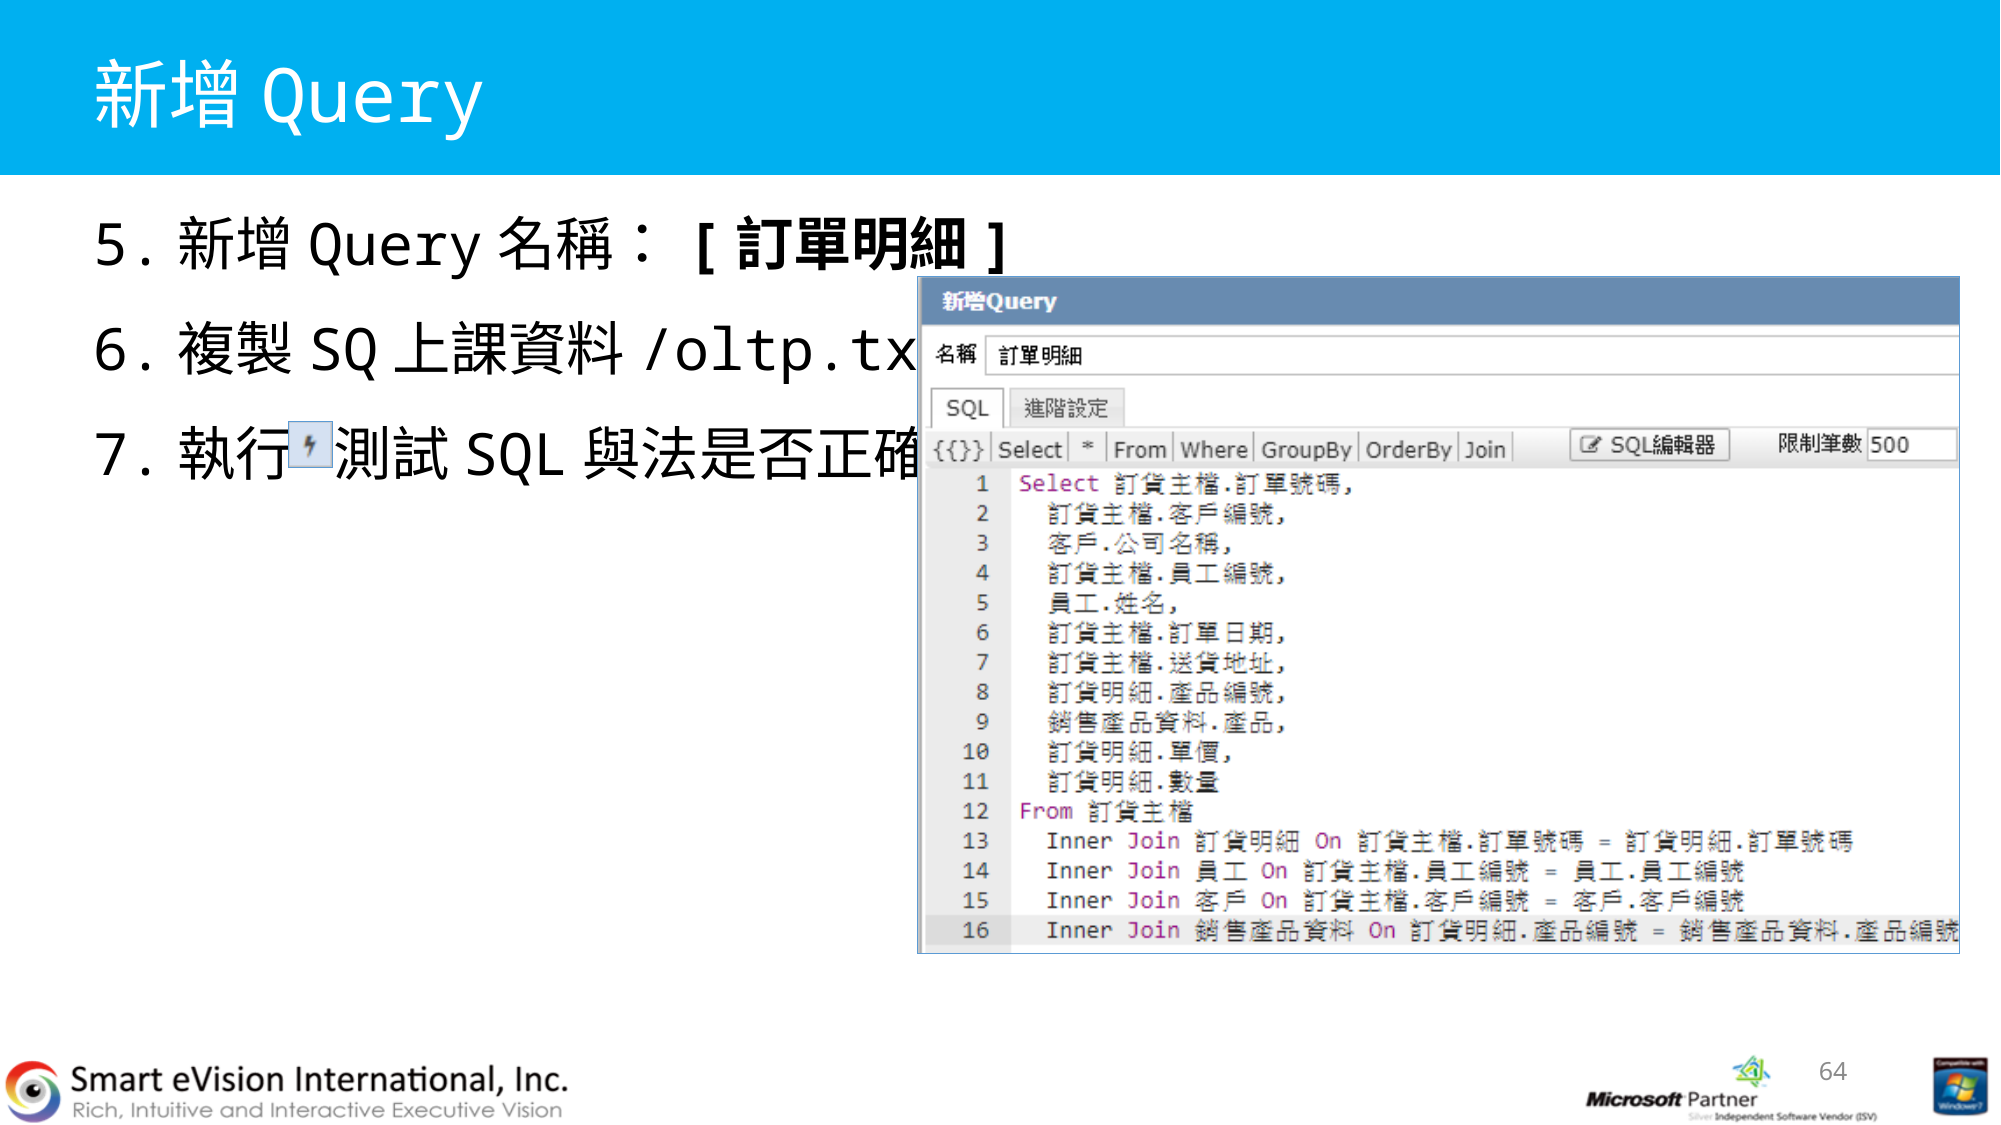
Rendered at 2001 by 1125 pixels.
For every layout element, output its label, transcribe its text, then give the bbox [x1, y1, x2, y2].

slide_number 64 [1325, 1042, 1863, 1103]
picture [288, 421, 333, 468]
text_box 5.新增Query名稱：[訂單明細] 6.複製SQ上課資料/oltp.txt 7.執行 測試SQL與法是否正確 [78, 164, 1797, 1063]
title 新增Query [78, 29, 1843, 145]
picture [916, 276, 1960, 954]
